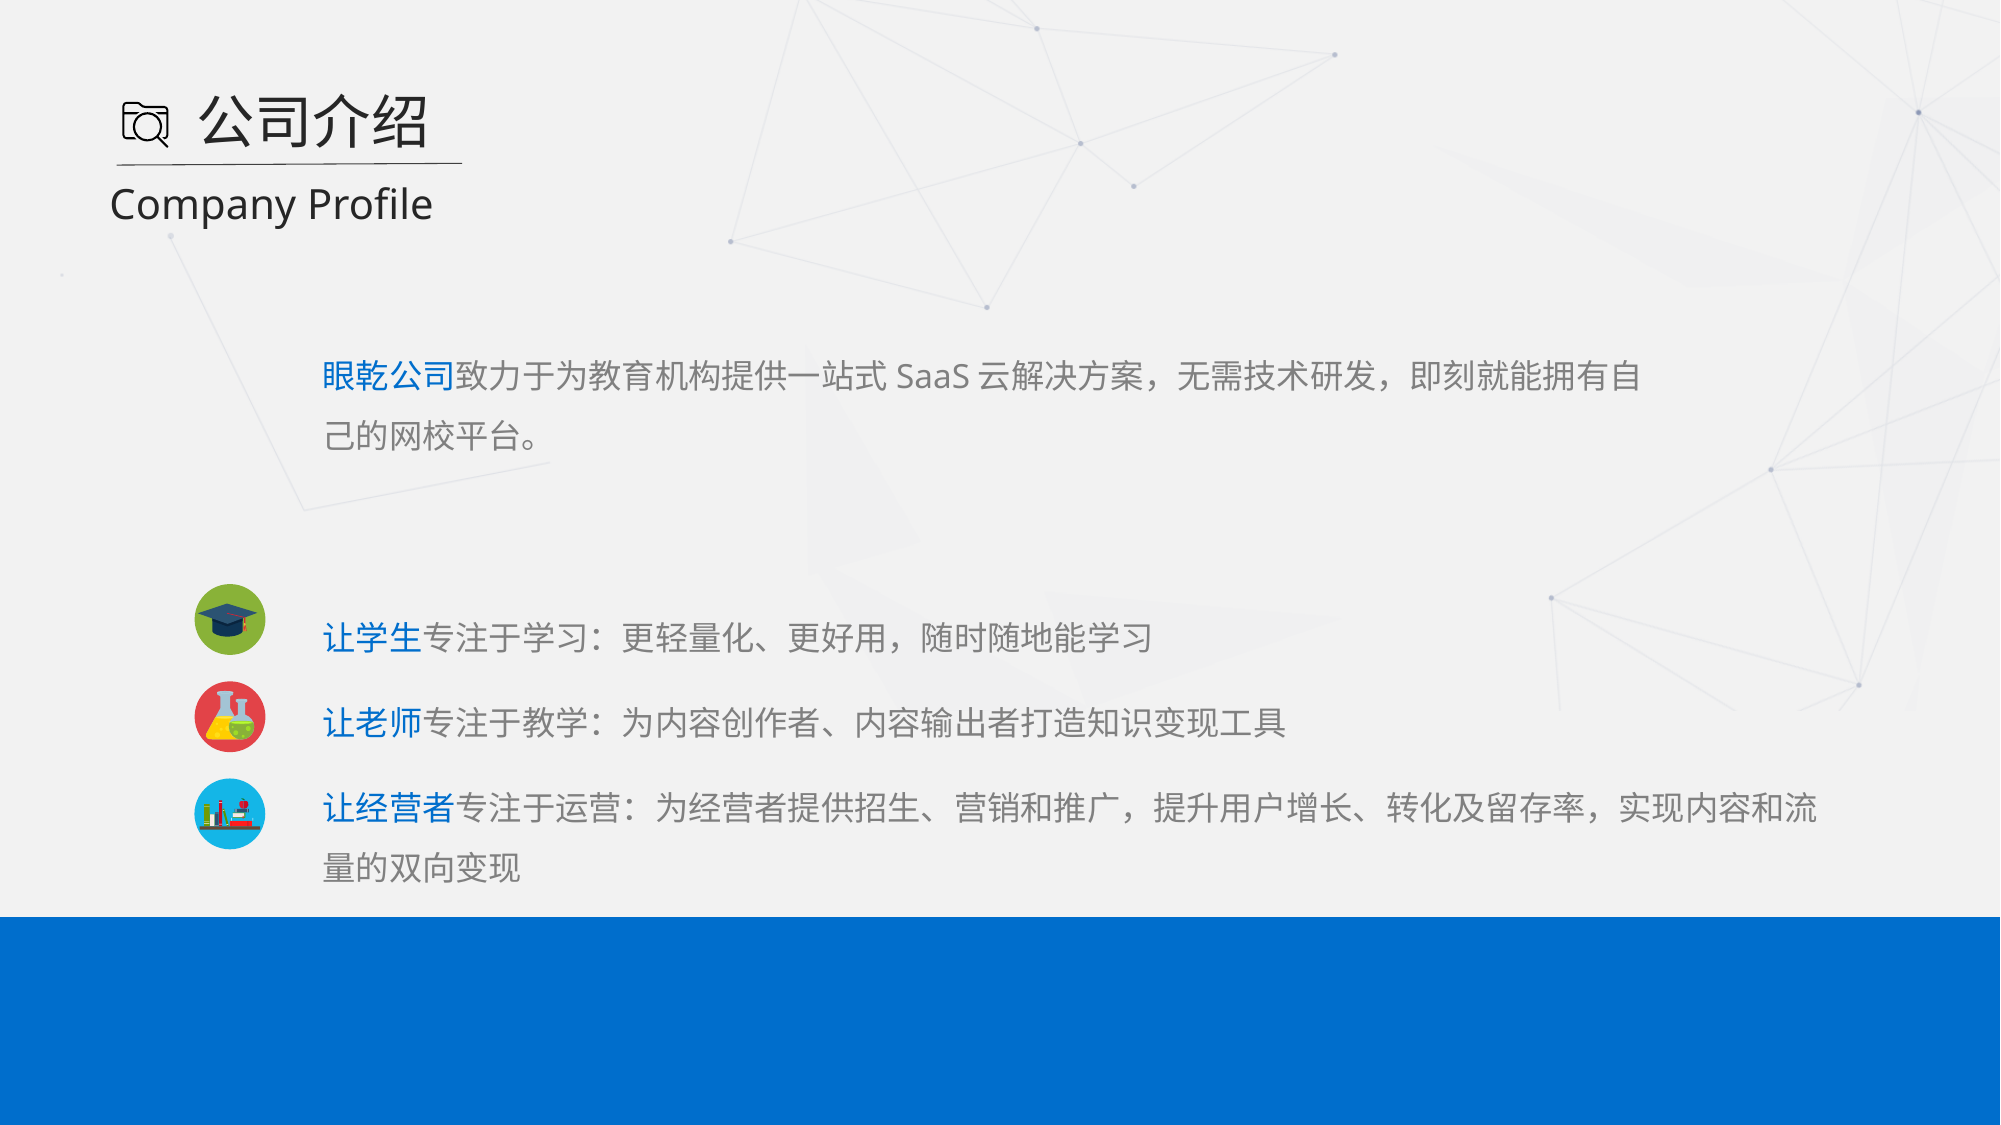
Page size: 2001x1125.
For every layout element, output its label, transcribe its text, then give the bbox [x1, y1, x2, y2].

text_box [0, 916, 2000, 1125]
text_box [194, 778, 266, 850]
picture [0, 0, 2000, 711]
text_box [194, 584, 266, 655]
text_box 让学生专注于学习：更轻量化、更好用，随时随地能学习 让老师专注于教学：为内容创作者、内容输出者打造知识变现工具 让经营者专注于运营：为经营者提供招生、营销和推广，提升用户增长、转化及留存率，实现内容和流量的双向变现 [308, 711, 1860, 895]
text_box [194, 681, 266, 753]
